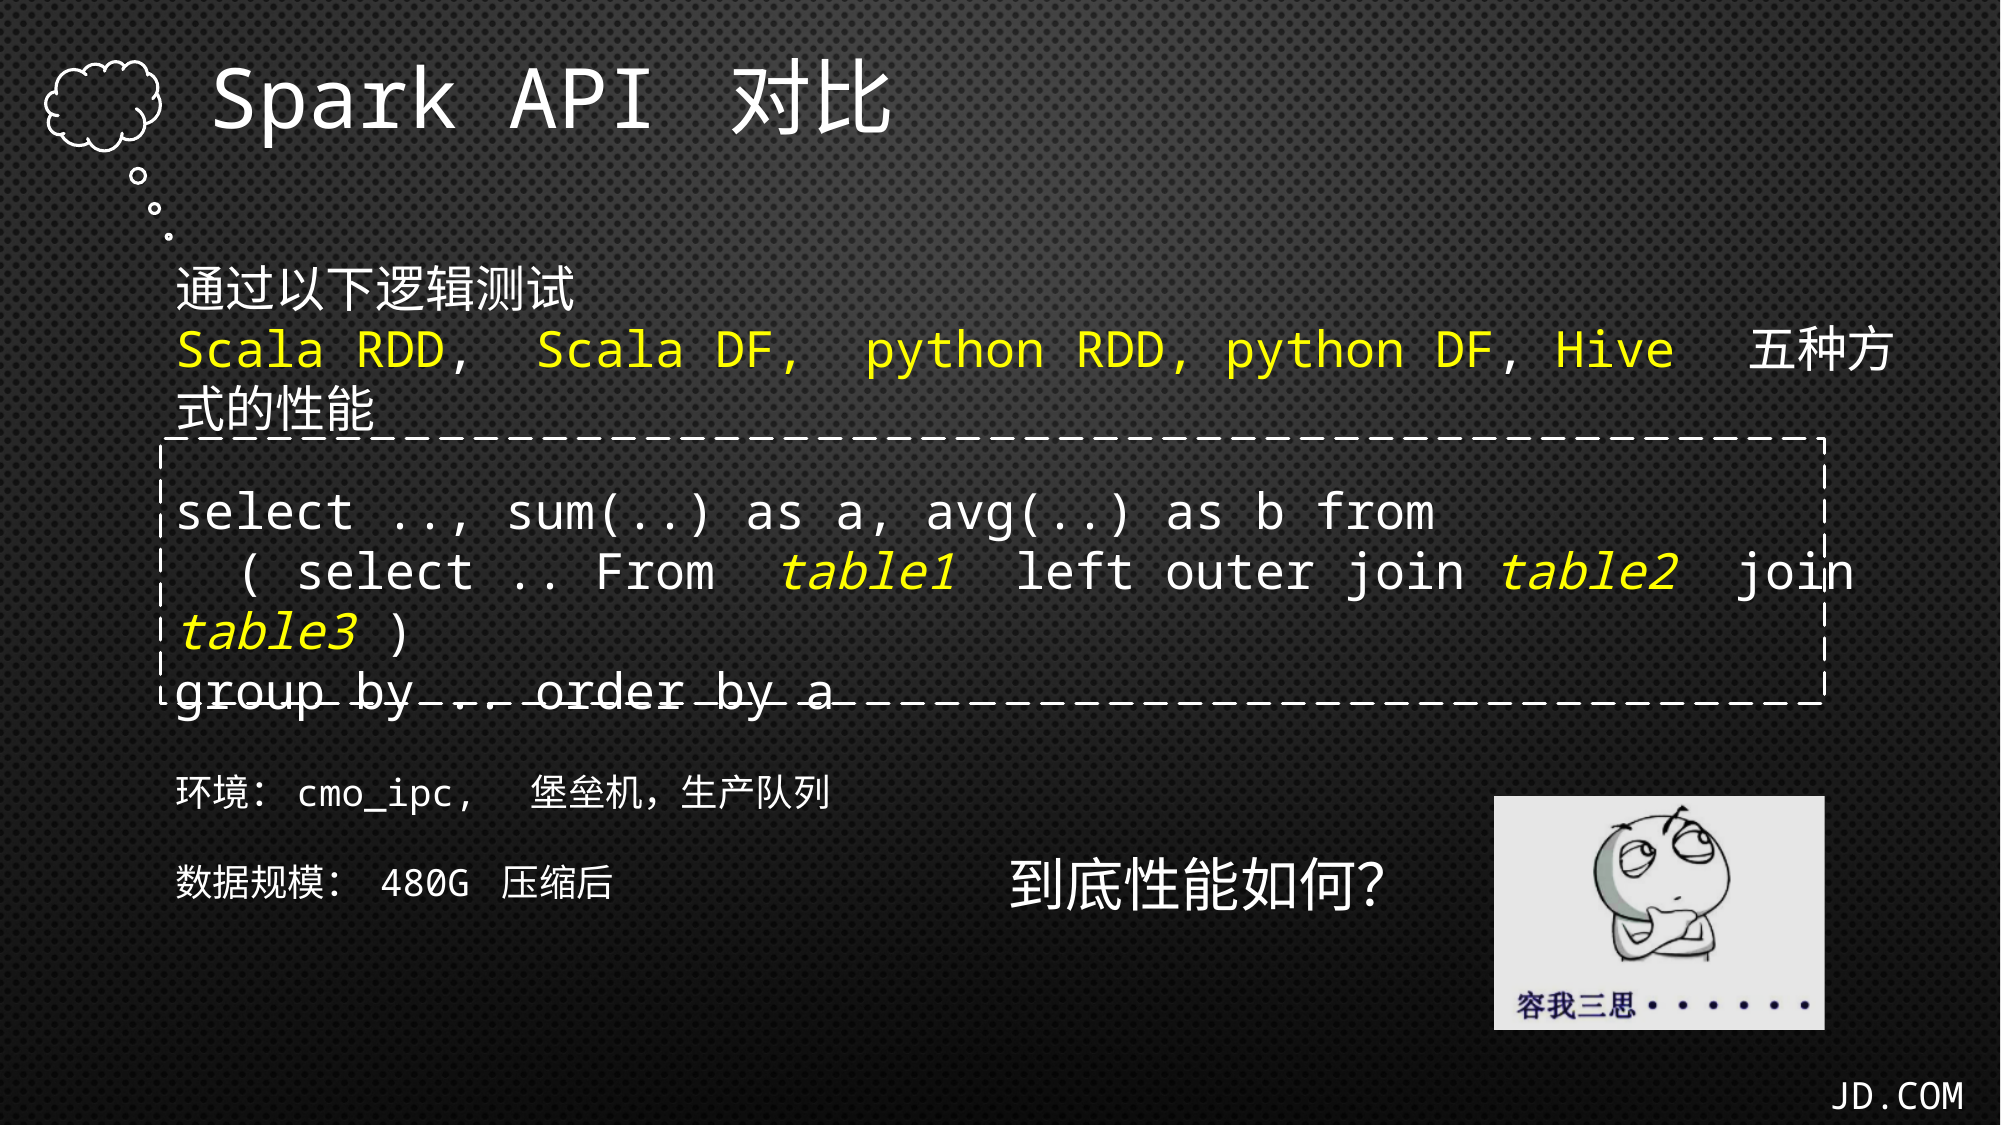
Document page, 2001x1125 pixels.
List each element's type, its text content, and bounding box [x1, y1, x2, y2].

text_box JD.COM [1814, 1064, 1979, 1125]
text_box [164, 232, 173, 241]
text_box select .., sum(..) as a, avg(..) as b from ( select .. From table1 left outer join table2 join table3 ) group by .. order by a [160, 472, 2000, 727]
picture [1493, 796, 1825, 1030]
text_box 环境：cmo_ipc, 堡垒机，生产队列 数据规模： 480G 压缩后 [160, 761, 892, 911]
text_box [148, 202, 162, 215]
text_box [129, 166, 148, 185]
text_box 到底性能如何？ [992, 841, 1493, 926]
text_box [159, 444, 1826, 472]
text_box [44, 60, 162, 153]
text_box 通过以下逻辑测试 Scala RDD, Scala DF, python RDD, python DF, Hive 五种方式的性能 [160, 249, 1913, 445]
text_box Spark API 对比 [193, 37, 1018, 153]
